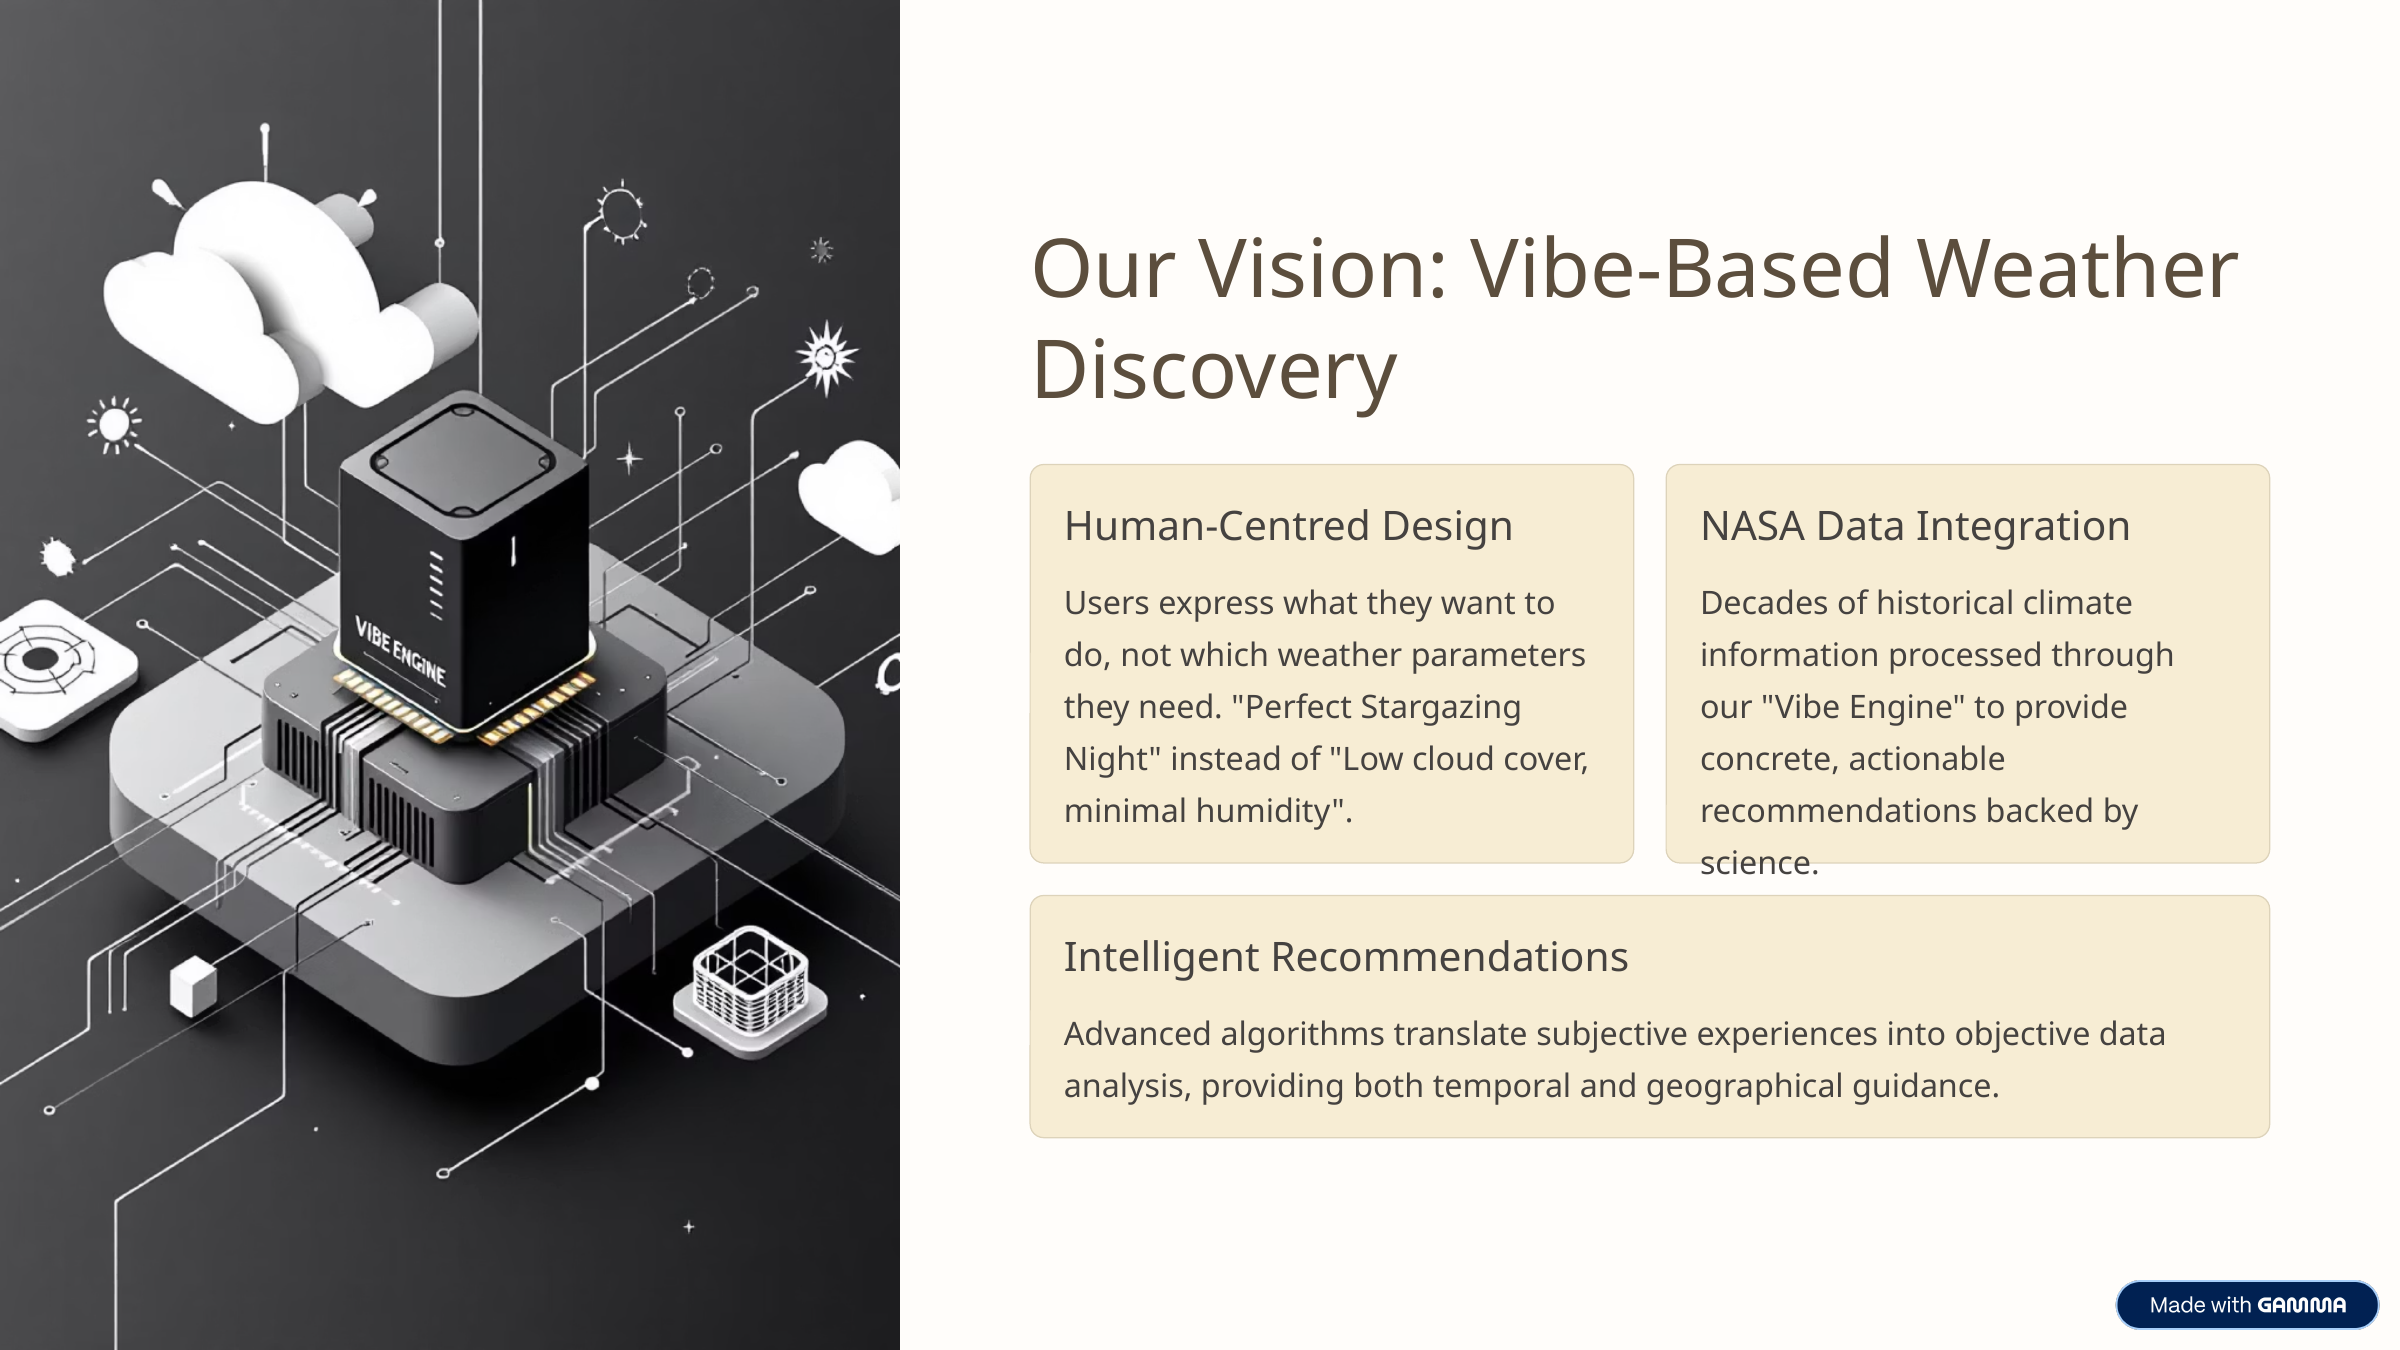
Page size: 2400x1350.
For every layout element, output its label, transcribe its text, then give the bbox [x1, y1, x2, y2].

text_box Our Vision: Vibe-Based Weather Discovery [1030, 212, 2270, 416]
picture [2106, 1271, 2389, 1339]
picture [0, 0, 900, 1350]
text_box [1030, 895, 2270, 1138]
text_box Human-Centred Design [1063, 498, 1566, 550]
text_box NASA Data Integration [1700, 498, 2176, 550]
text_box Intelligent Recommendations [1063, 929, 1685, 981]
text_box Advanced algorithms translate subjective experiences into objective data analysis, providing both temporal and geographical guidance. [1063, 999, 2236, 1104]
text_box [1666, 464, 2270, 863]
text_box Decades of historical climate information processed through our "Vibe Engine" to provide concrete, actionable recommendations backed by science. [1700, 568, 2236, 830]
text_box Users express what they want to do, not which weather parameters they need. "Perfect Stargazing Night" instead of "Low cloud cover, minimal humidity". [1063, 568, 1600, 830]
text_box [1030, 464, 1634, 863]
